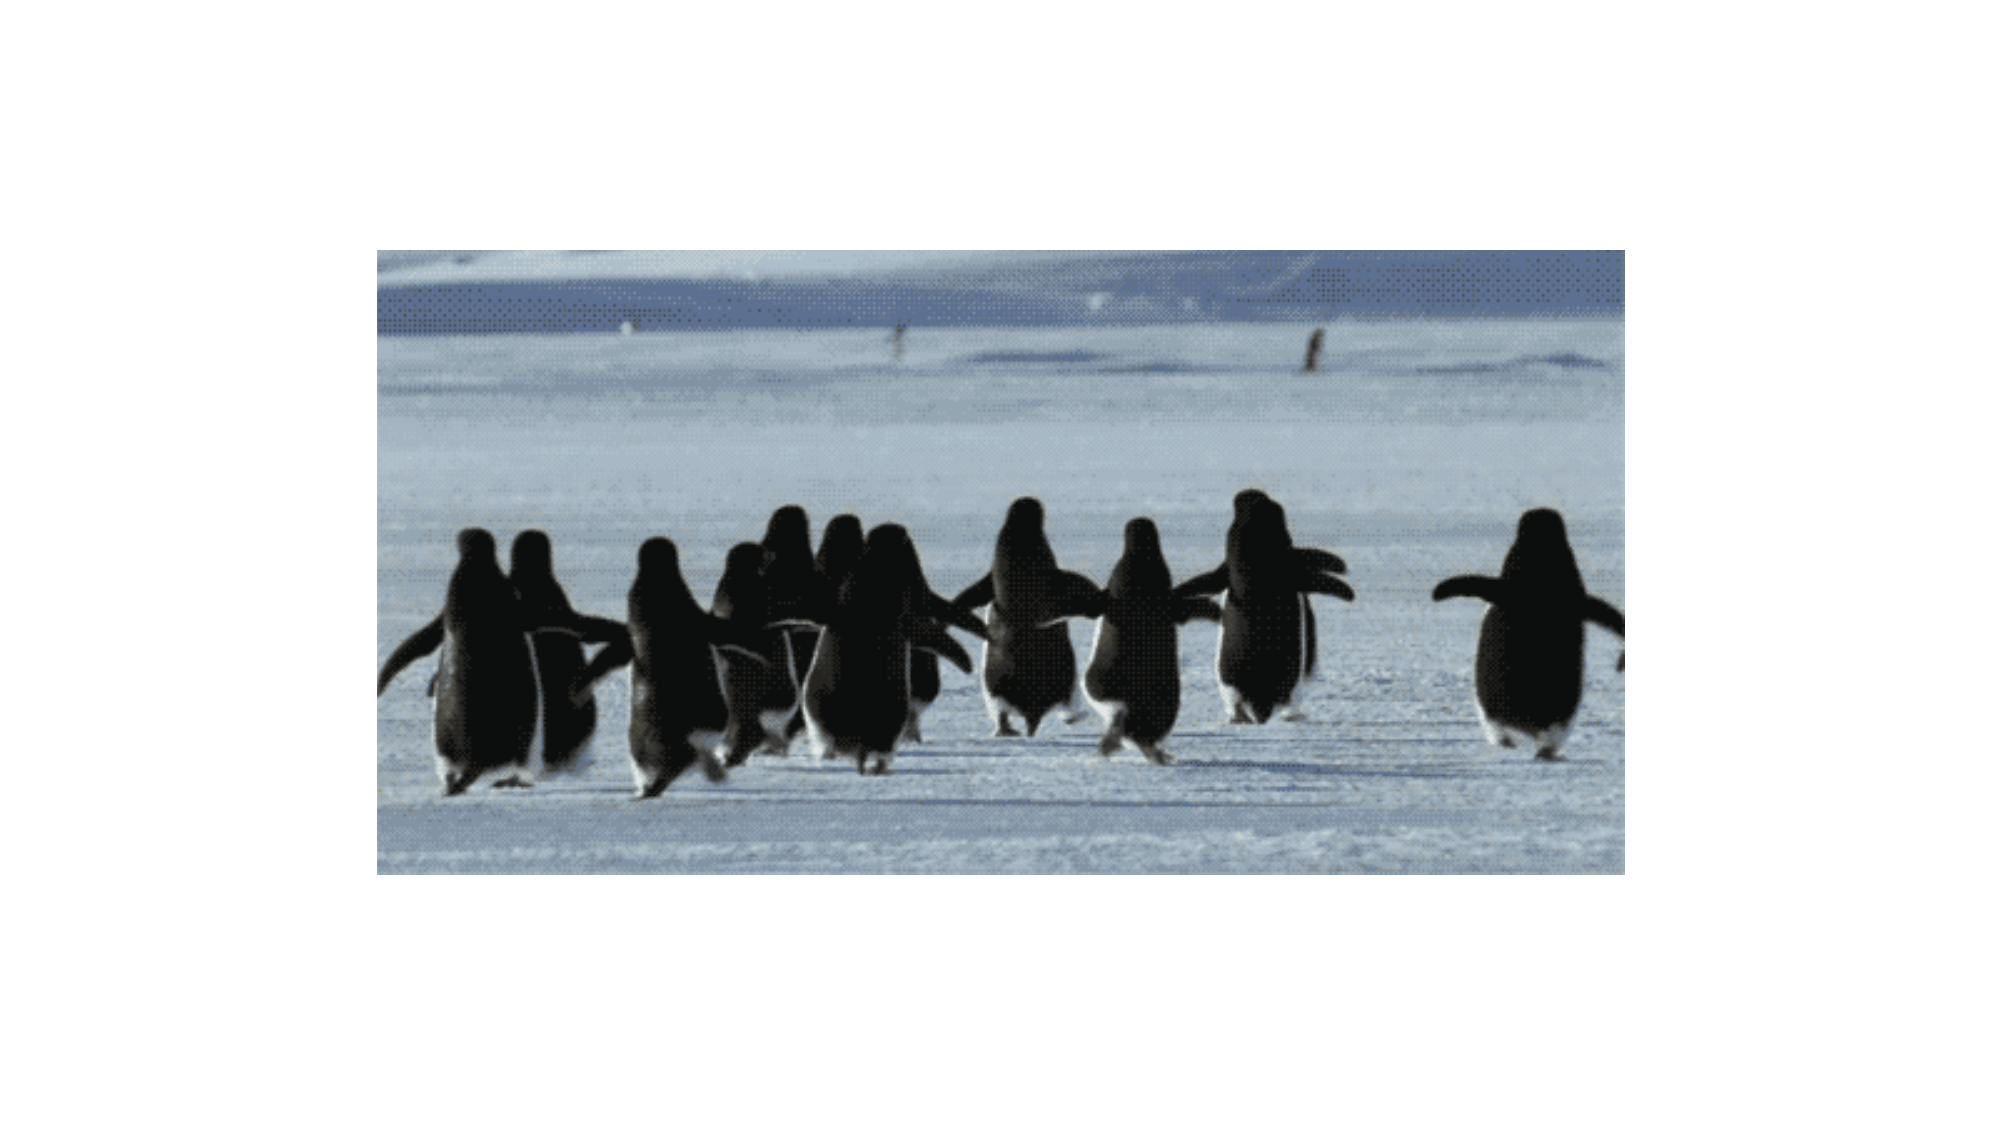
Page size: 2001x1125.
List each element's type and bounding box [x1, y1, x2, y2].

list [376, 250, 1625, 875]
